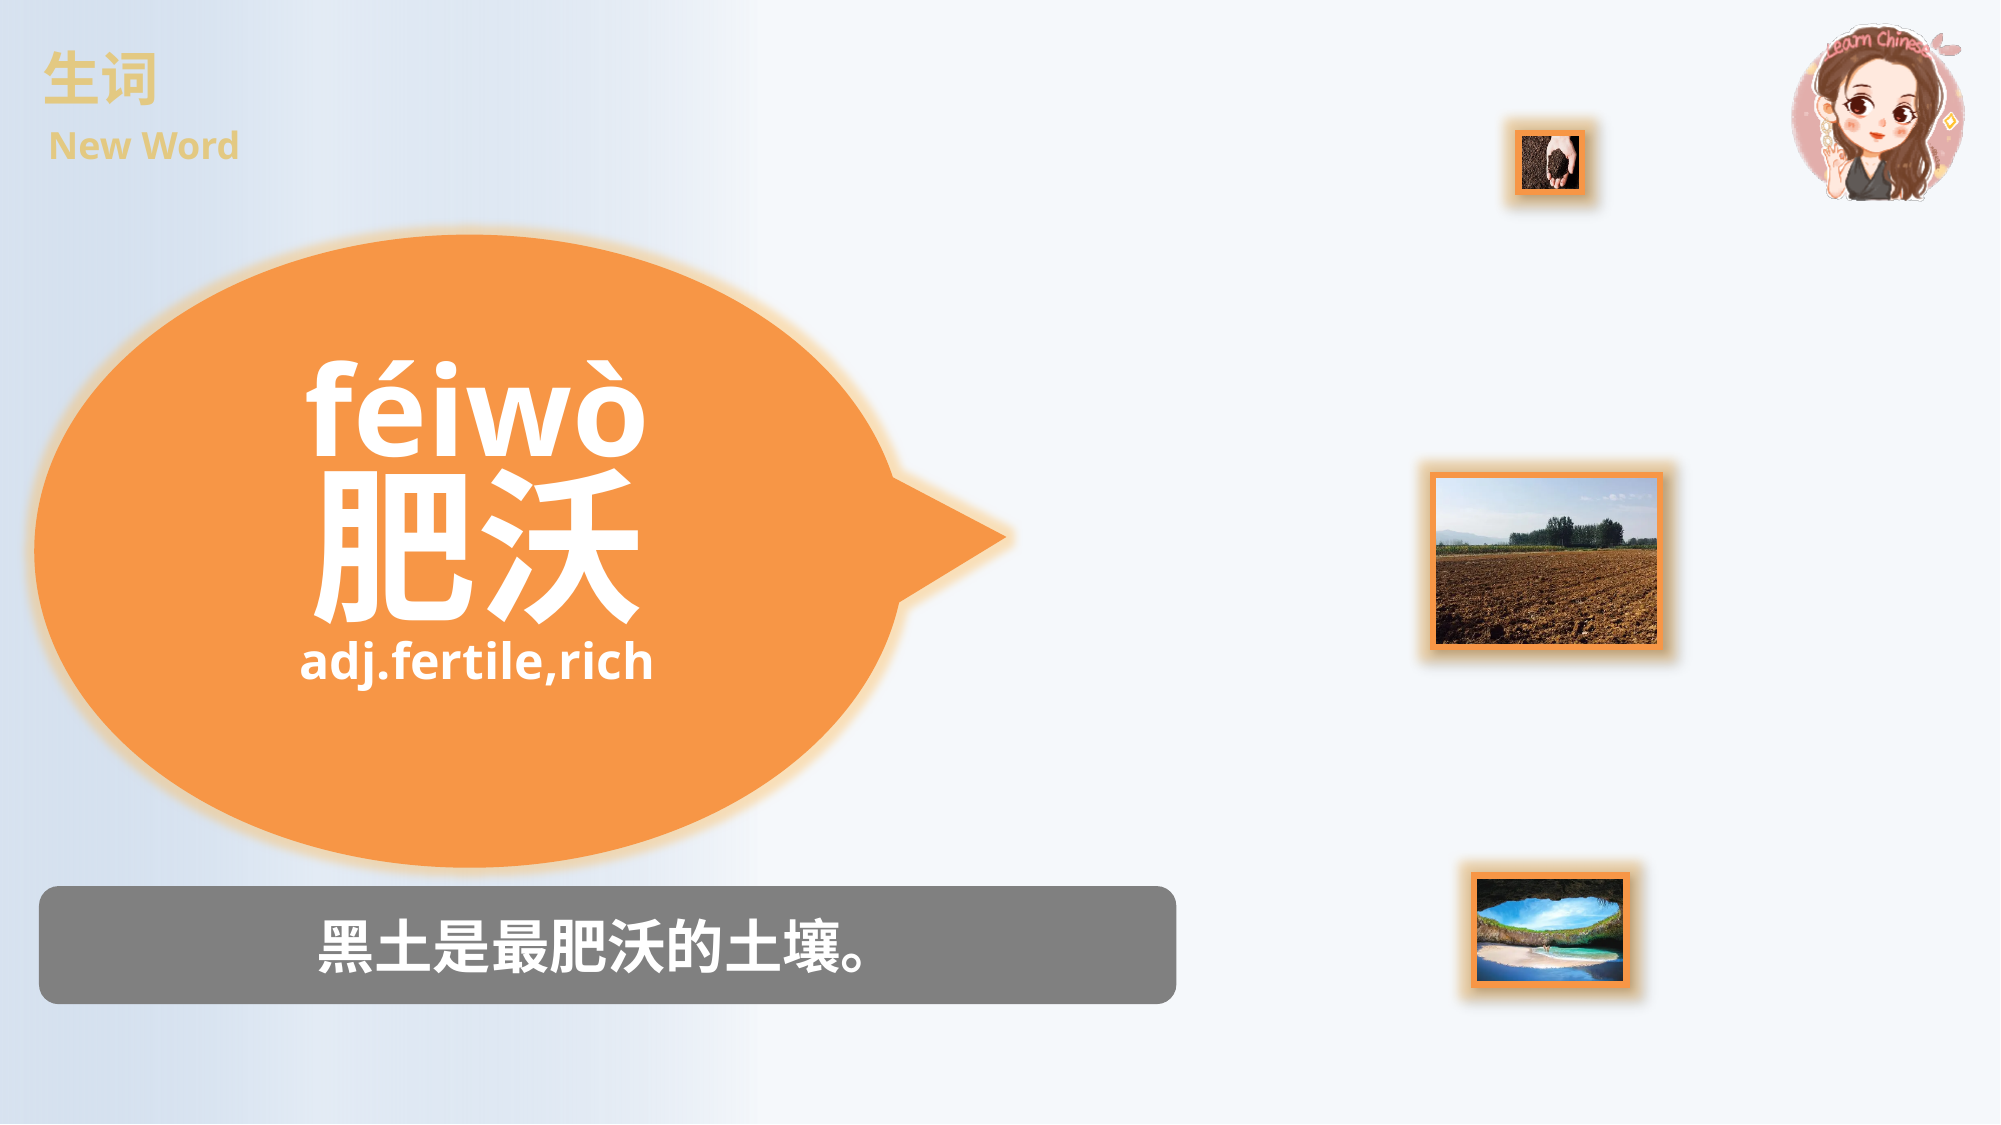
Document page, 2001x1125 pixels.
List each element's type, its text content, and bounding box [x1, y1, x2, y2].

text_box New Word [33, 115, 256, 175]
picture [0, 0, 2001, 1125]
text_box 生词 [27, 35, 174, 120]
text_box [38, 886, 1177, 1005]
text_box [27, 239, 928, 864]
